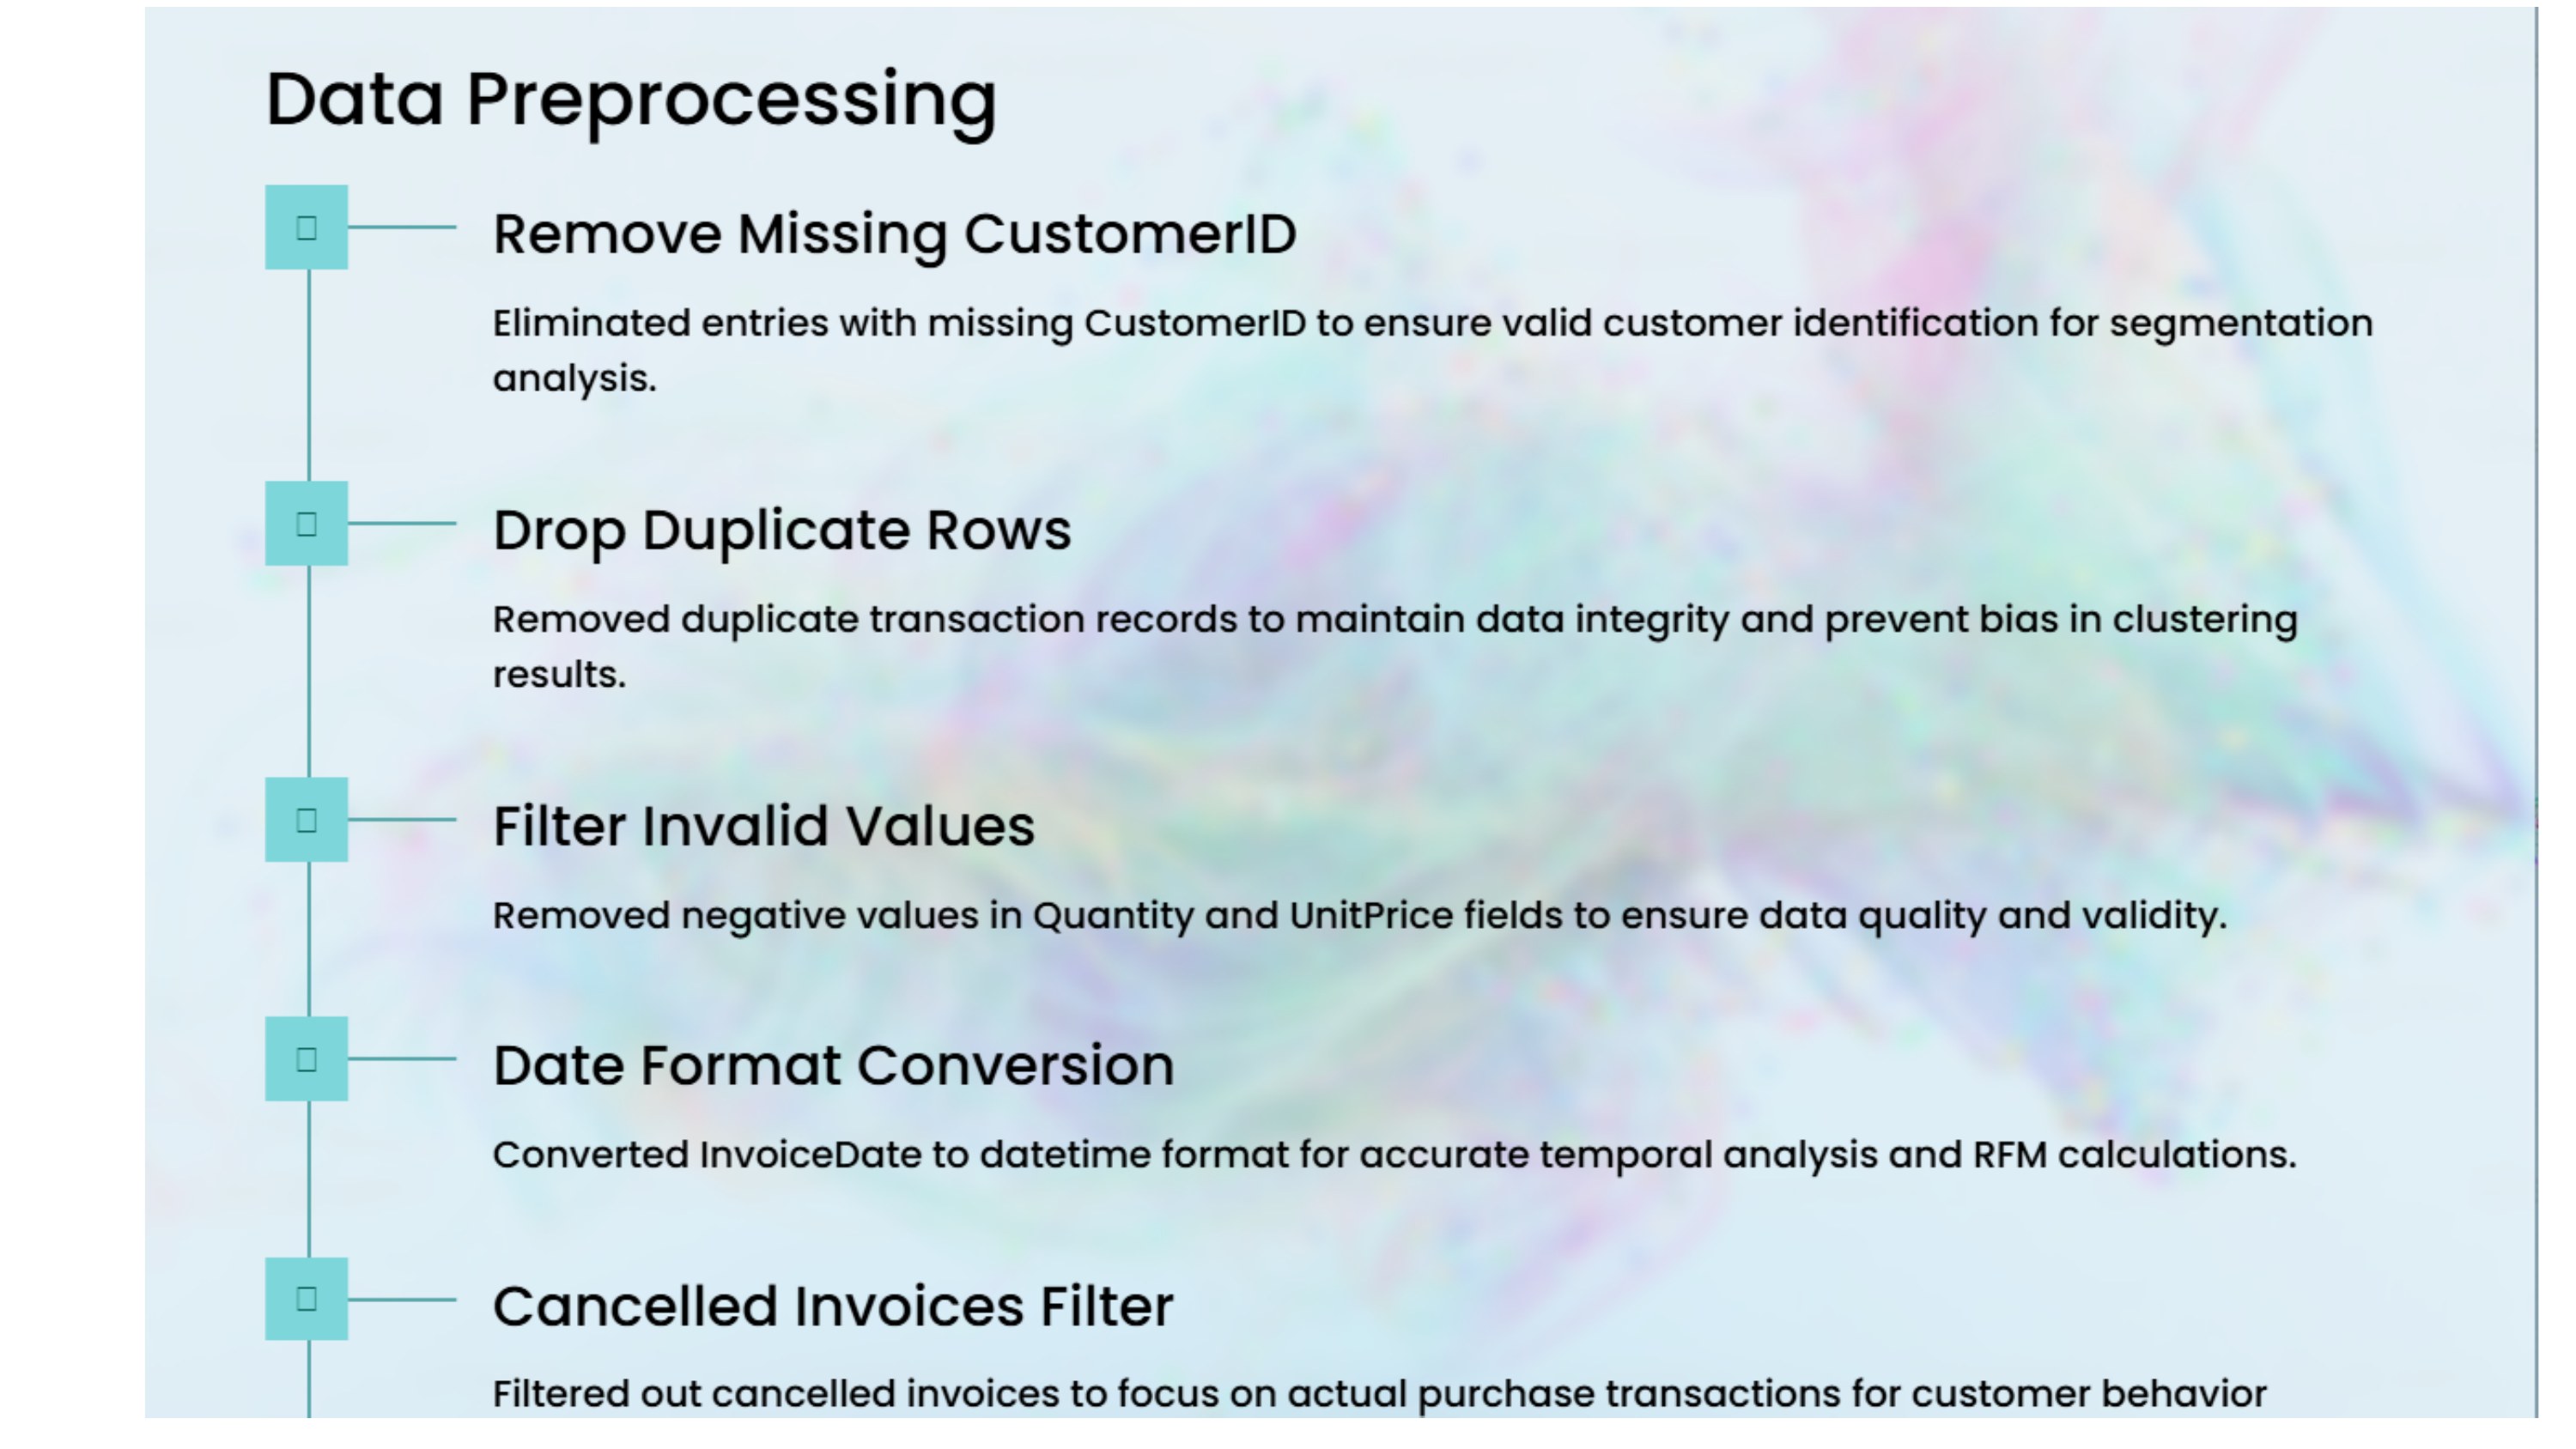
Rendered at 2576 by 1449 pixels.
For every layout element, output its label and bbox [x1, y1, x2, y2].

text_box [144, 7, 2539, 1418]
